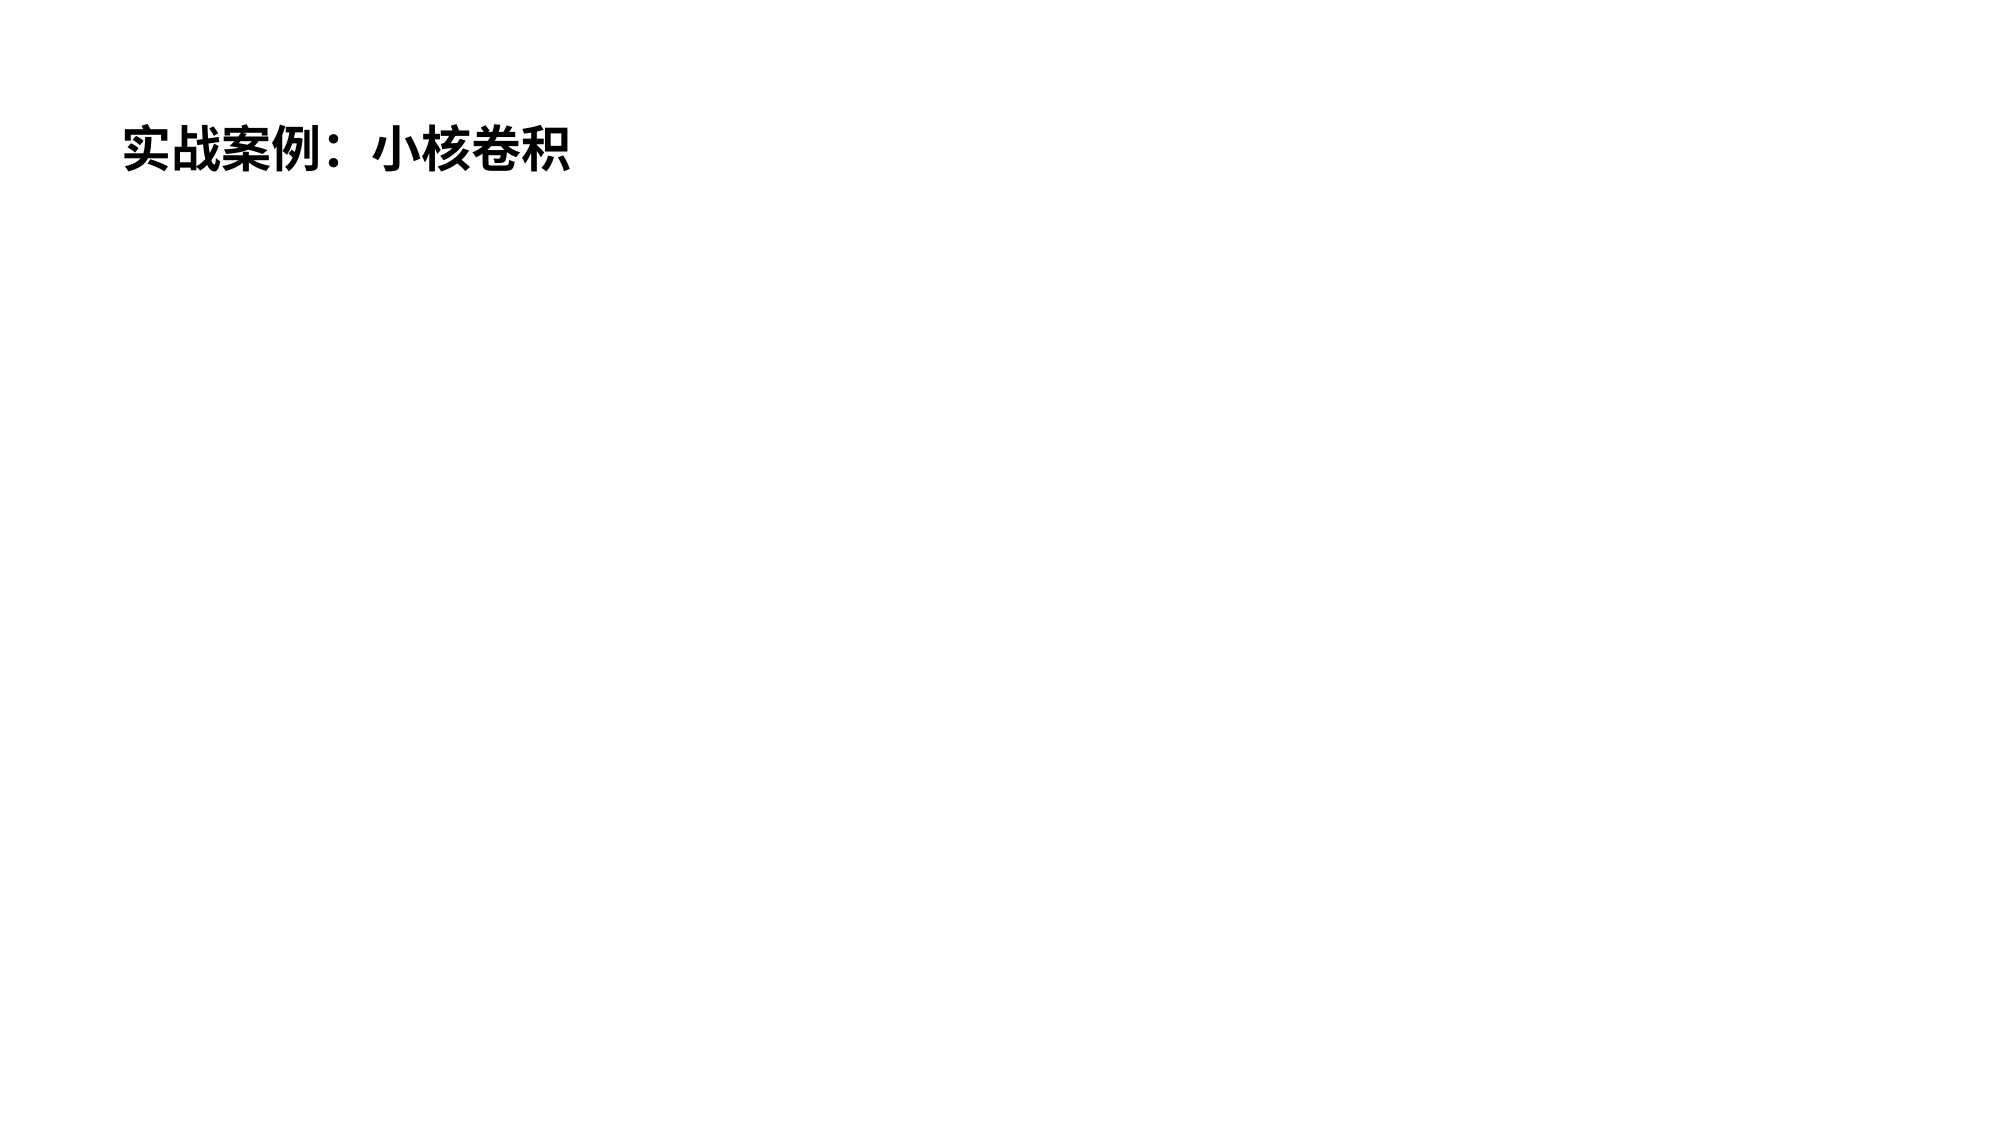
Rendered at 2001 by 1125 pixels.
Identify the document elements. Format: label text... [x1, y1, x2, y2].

title 实战案例：小核卷积 [106, 42, 1832, 260]
